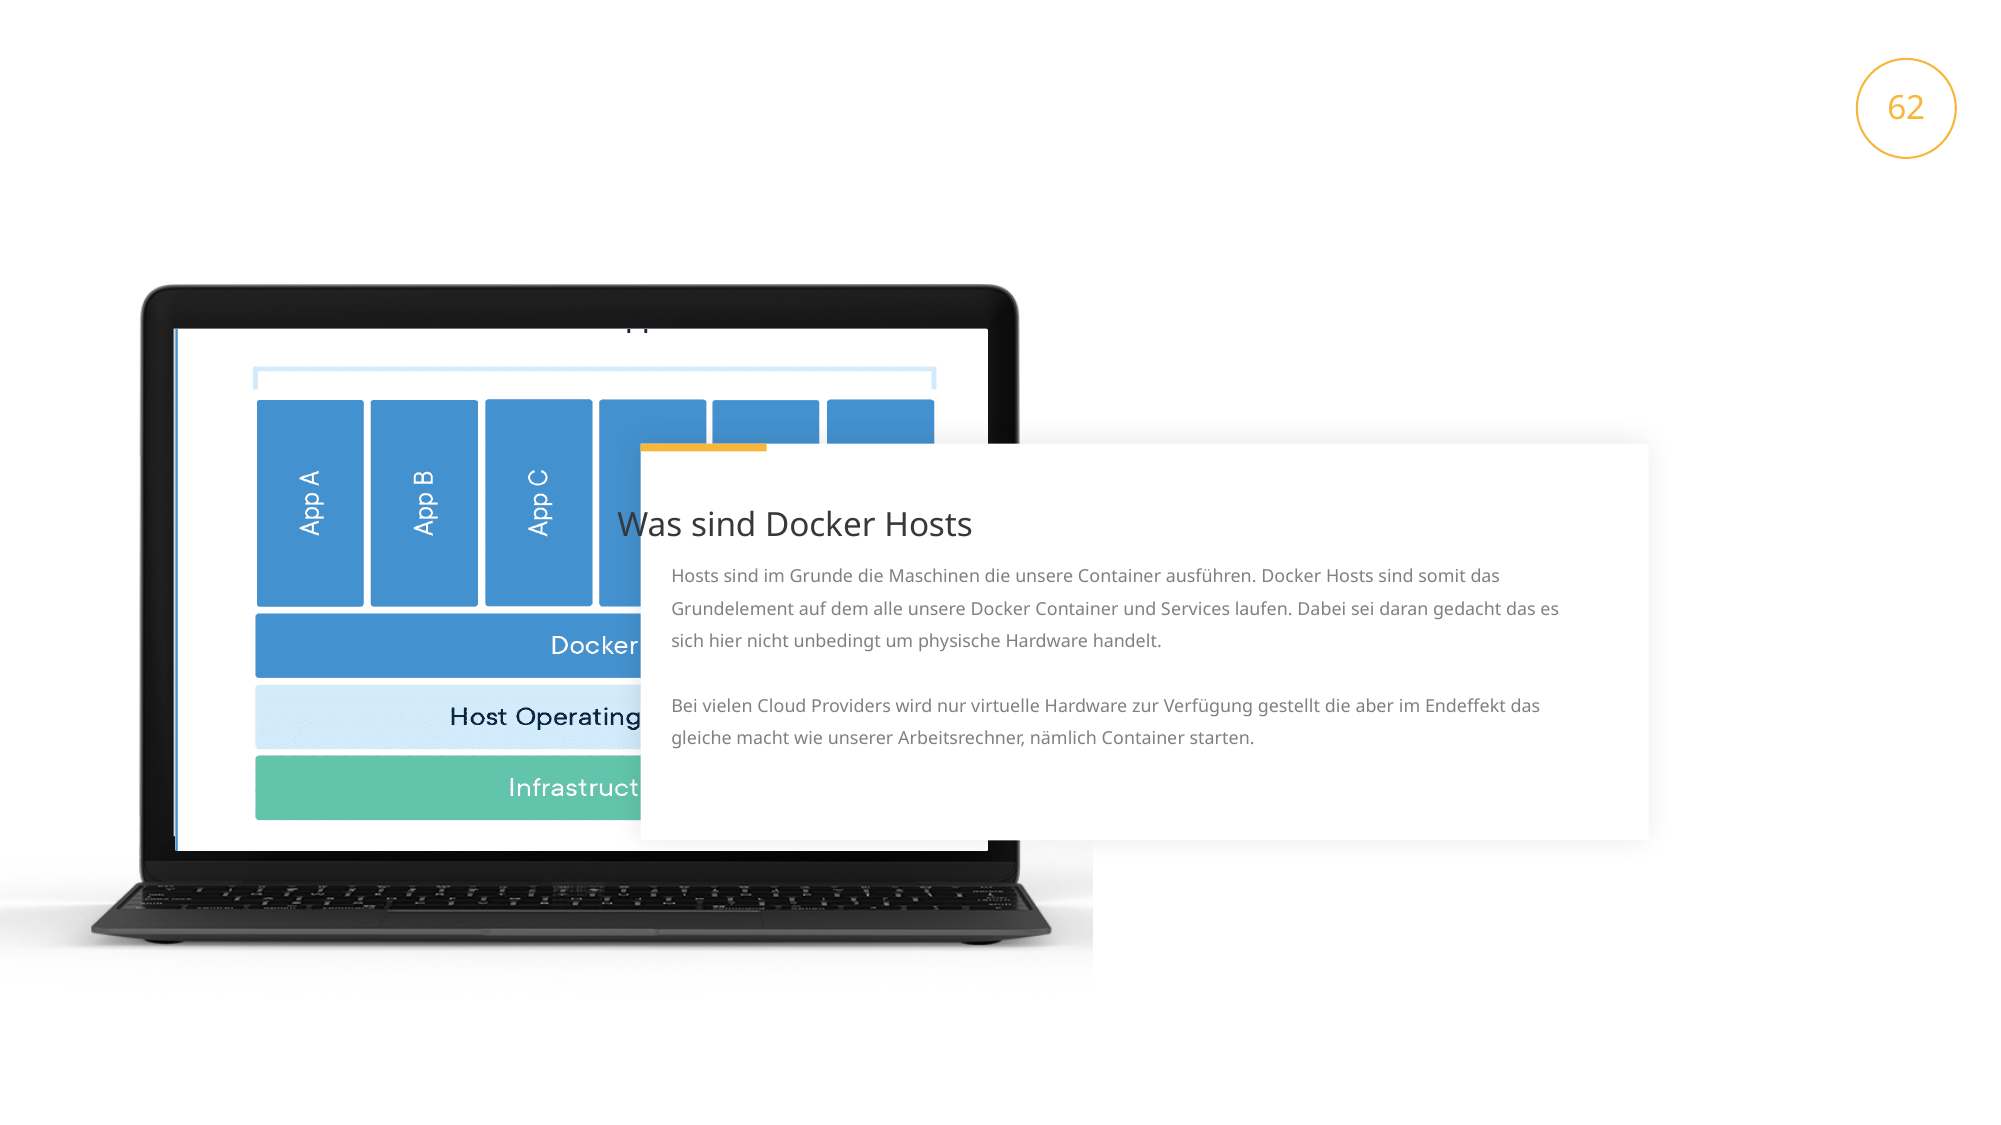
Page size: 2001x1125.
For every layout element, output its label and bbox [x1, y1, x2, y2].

text_box [1856, 58, 1956, 158]
picture [0, 284, 1093, 1000]
text_box [640, 443, 1649, 841]
